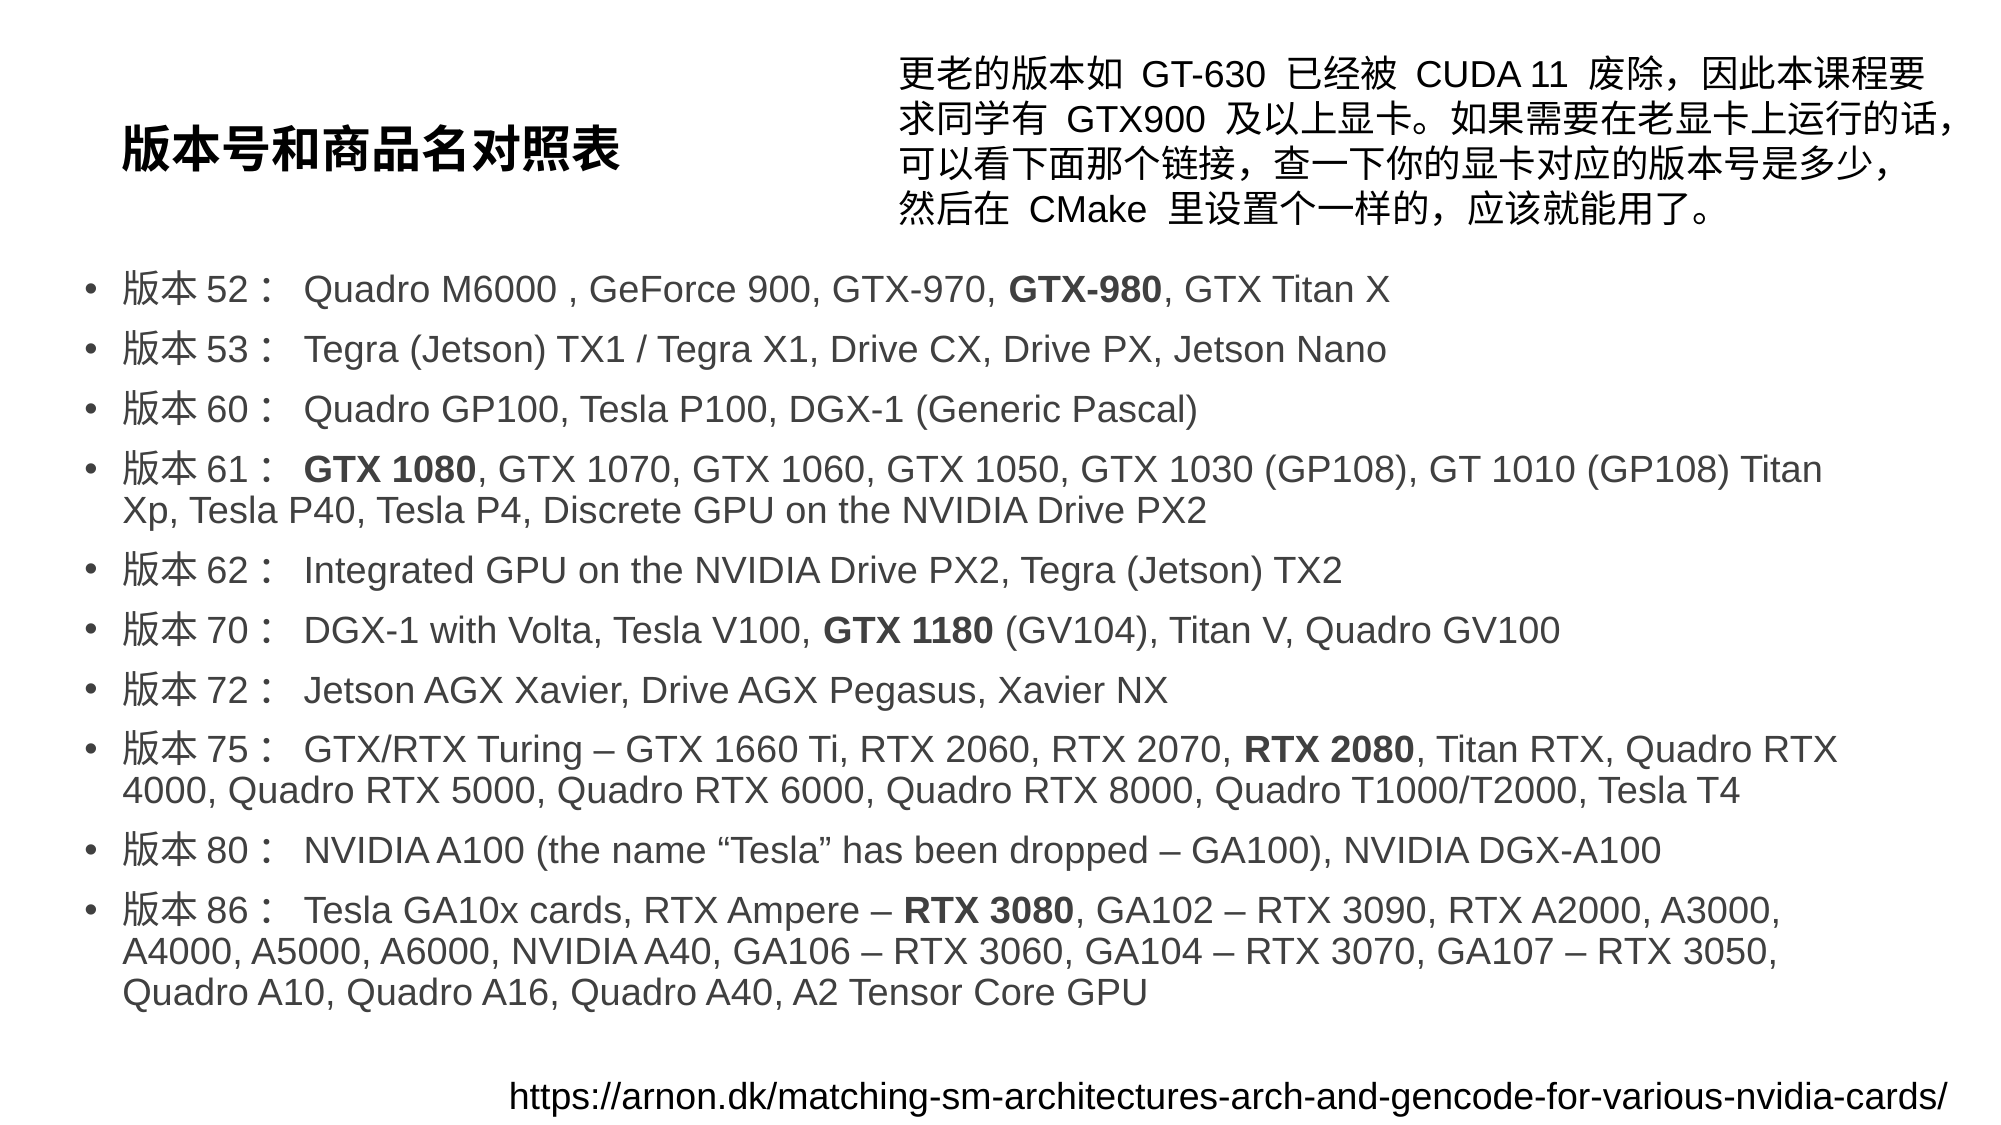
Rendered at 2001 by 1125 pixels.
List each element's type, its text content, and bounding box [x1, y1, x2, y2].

title 版本号和商品名对照表 [106, 42, 1832, 260]
text_box 更老的版本如 GT-630 已经被 CUDA 11 废除，因此本课程要求同学有 GTX900 及以上显卡。如果需要在老显卡上运行的话，可以看下面那个链接，查一下你的显卡对应的版本号是多少，然后在 CMake 里设置个一样的，应该就能用了。 [884, 42, 1959, 238]
list 版本52：Quadro M6000 , GeForce 900, GTX-970, GTX-980, GTX Titan X 版本53：Tegra (Jetson) TX1 / Tegra X1, Drive CX, Drive PX, Jetson Nano 版本60：Quadro GP100, Tesla P100, DGX-1 (Generic Pascal) 版本61：GTX 1080, GTX 1070, GTX 1060, GTX 1050, GTX 1030 (GP108), GT 1010 (GP108) Titan Xp, Tesla P40, Tesla P4, Discrete GPU on the NVIDIA Drive PX2 版本62：Integrated GPU on the NVIDIA Drive PX2, Tegra (Jetson) TX2 版本70：DGX-1 with Volta, Tesla V100, GTX 1180 (GV104), Titan V, Quadro GV100 版本72：Jetson AGX Xavier, Drive AGX Pegasus, Xavier NX 版本75：GTX/RTX Turing – GTX 1660 Ti, RTX 2060, RTX 2070, RTX 2080, Titan RTX, Quadro RTX 4000, Quadro RTX 5000, Quadro RTX 6000, Quadro RTX 8000, Quadro T1000/T2000, Tesla T4 版本80：NVIDIA A100 (the name “Tesla” has been dropped – GA100), NVIDIA DGX-A100 版本86：Tesla GA10x cards, RTX Ampere – RTX 3080, GA102 – RTX 3090, RTX A2000, A3000, A4000, A5000, A6000, NVIDIA A40, GA106 – RTX 3060, GA104 – RTX 3070, GA107 – RTX 3050, Quadro A10, Quadro A16, Quadro A40, A2 Tensor Core GPU [69, 262, 1869, 1051]
text_box https://arnon.dk/matching-sm-architectures-arch-and-gencode-for-various-nvidia-cards/ [494, 1064, 2000, 1125]
